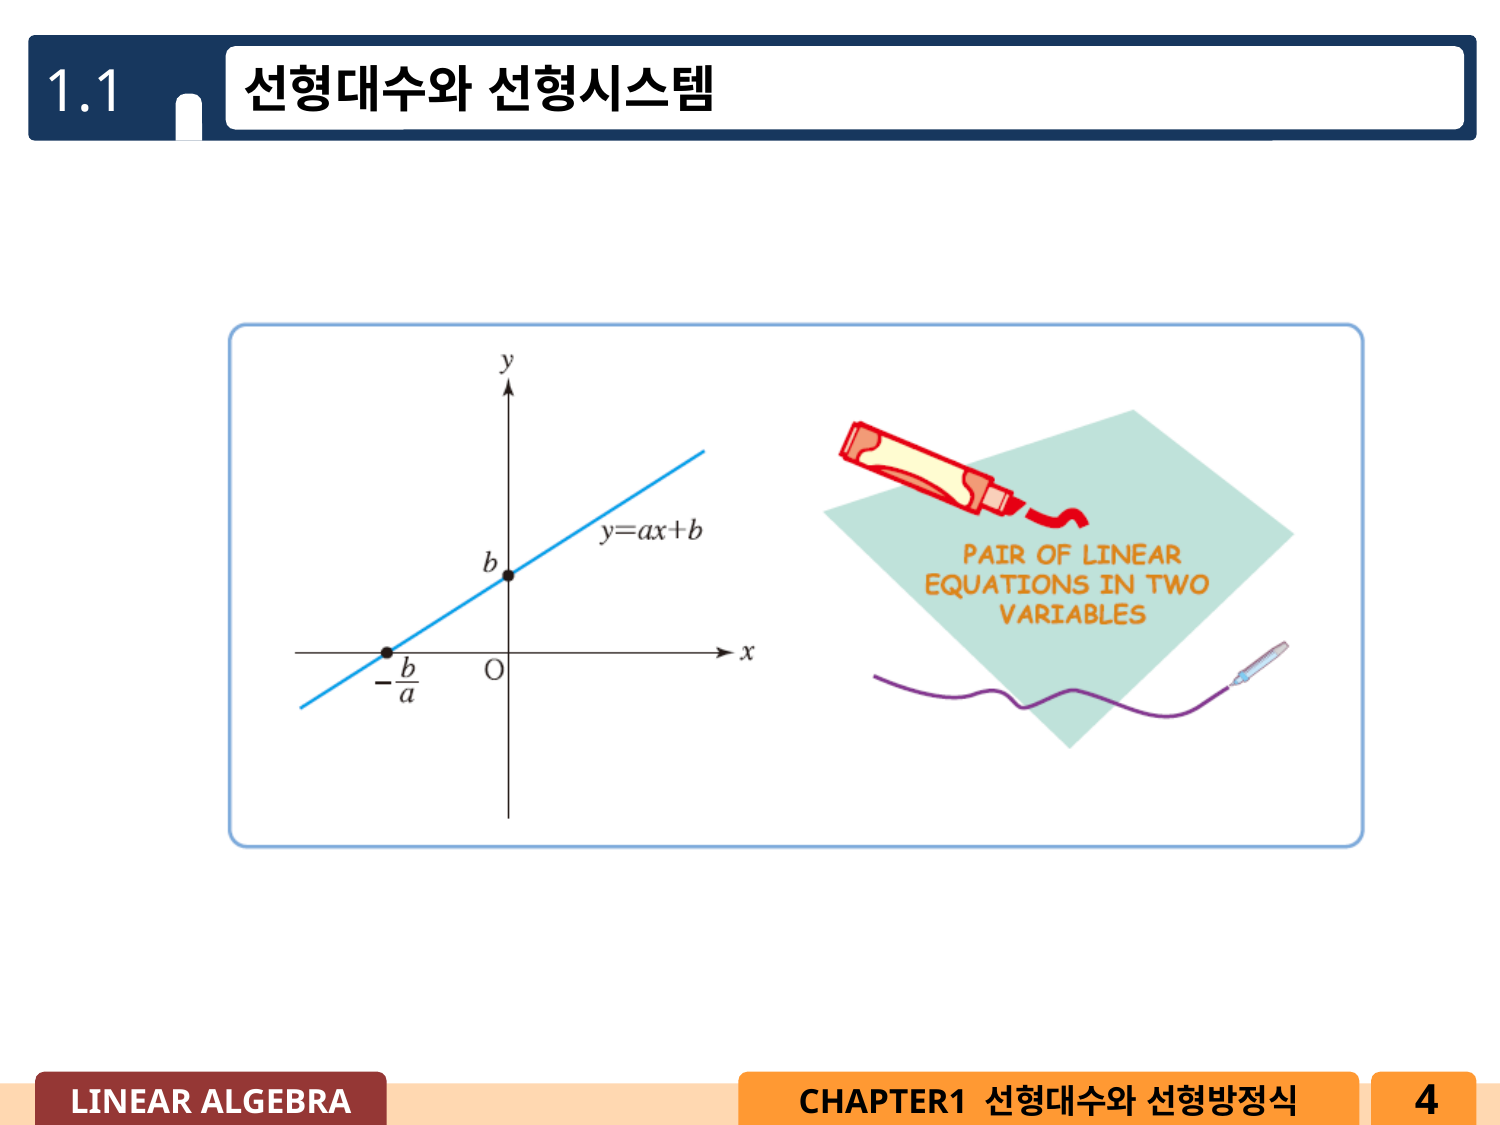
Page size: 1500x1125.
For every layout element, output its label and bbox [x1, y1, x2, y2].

text_box [0, 1071, 1500, 1125]
picture [198, 296, 1387, 870]
text_box [28, 34, 1477, 141]
